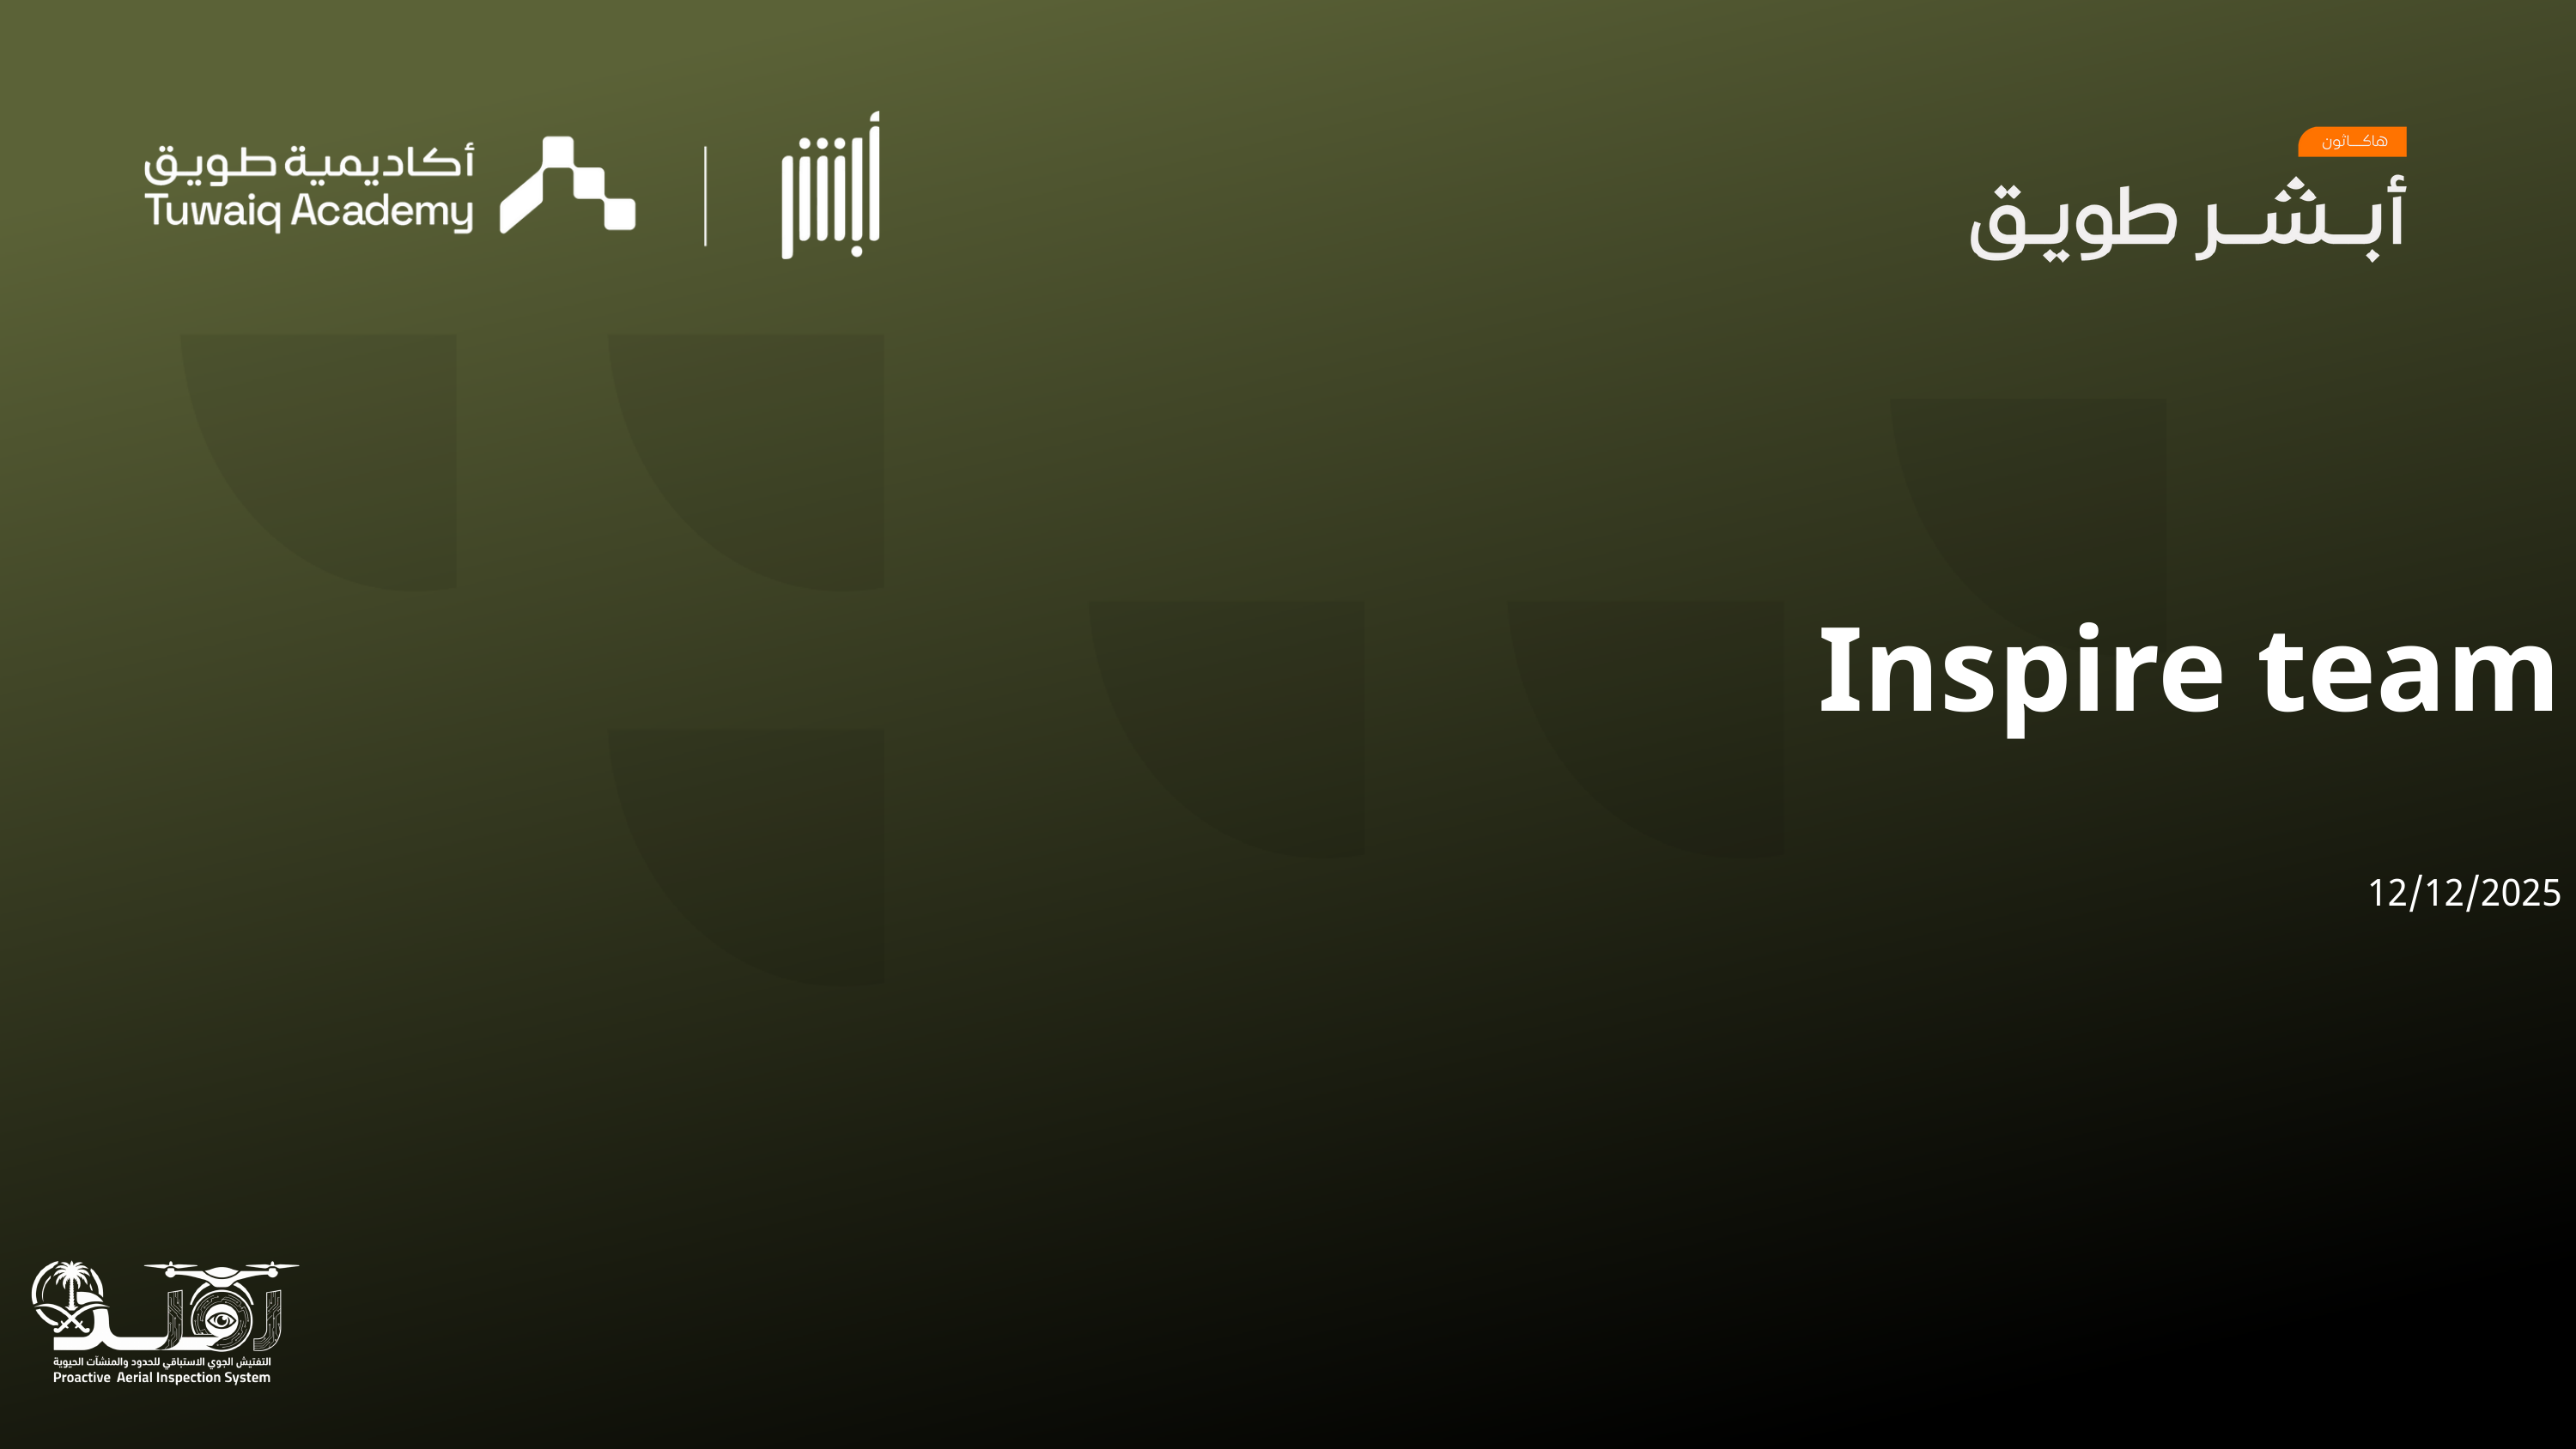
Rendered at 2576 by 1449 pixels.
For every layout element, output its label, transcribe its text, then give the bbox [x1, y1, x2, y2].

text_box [1921, 91, 2455, 308]
text_box 12/12/2025 [1966, 869, 2562, 914]
text_box [0, 1119, 331, 1449]
text_box [0, 0, 2576, 1449]
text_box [144, 111, 880, 259]
text_box Inspire team [1507, 595, 2562, 736]
